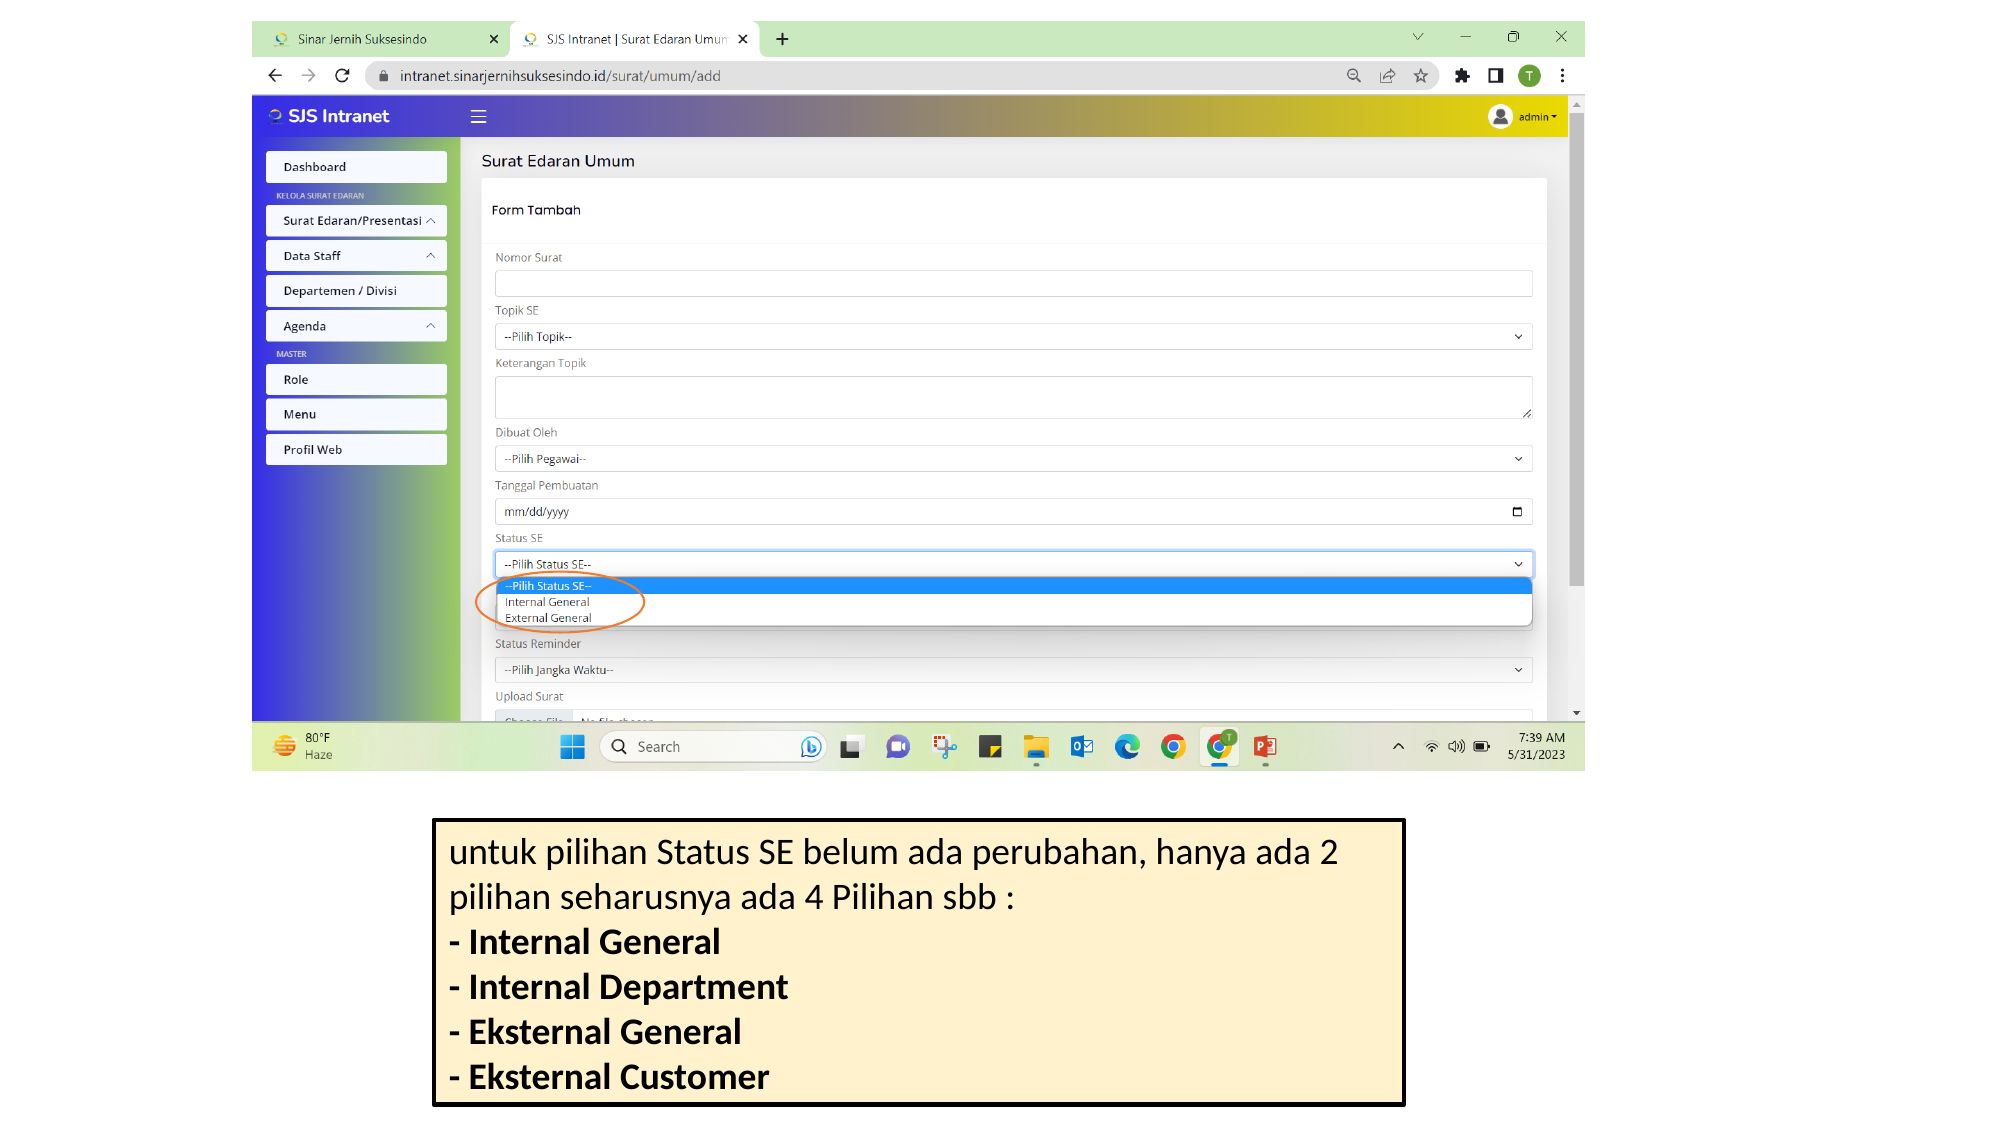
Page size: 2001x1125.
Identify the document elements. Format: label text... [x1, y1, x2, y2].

text_box untuk pilihan Status SE belum ada perubahan, hanya ada 2 pilihan seharusnya ada 4 Pilihan sbb : - Internal General - Internal Department - Eksternal General - Eksternal Customer [433, 819, 1404, 1105]
picture [252, 21, 1585, 771]
